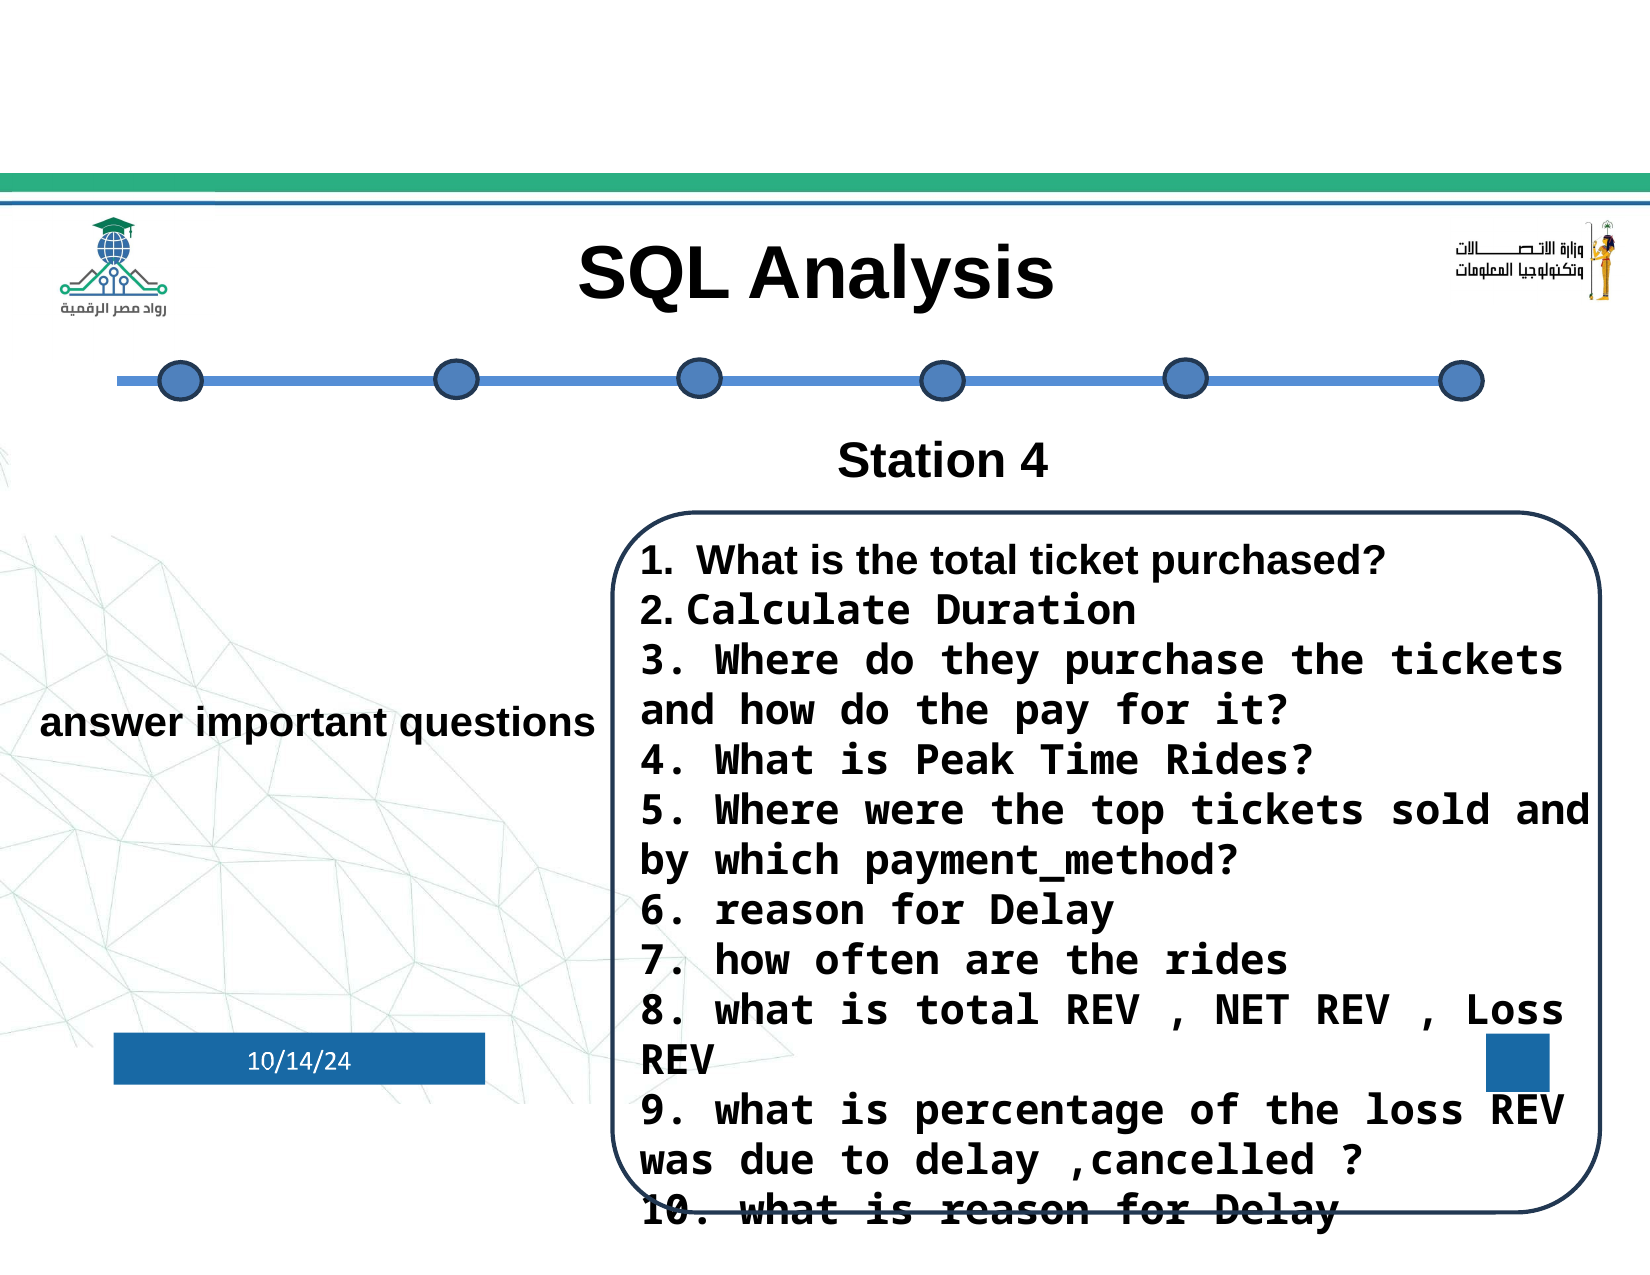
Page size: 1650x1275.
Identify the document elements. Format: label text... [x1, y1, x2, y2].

text_box [920, 388, 965, 402]
text_box [610, 510, 1603, 1215]
text_box [433, 358, 480, 379]
text_box [919, 359, 966, 379]
text_box answer important questions [24, 687, 610, 753]
text_box [676, 357, 723, 379]
text_box [158, 388, 203, 402]
text_box [435, 388, 478, 401]
text_box Station 4 [792, 419, 1093, 495]
text_box [1438, 359, 1485, 402]
text_box SQL Analysis [562, 215, 1388, 321]
text_box [157, 359, 204, 379]
text_box What is the total ticket purchased? 2. Calculate Duration 3. Where do they purchase the tickets and how do the pay for it? 4. What is Peak Time Rides? 5. Where were the top tickets sold and by which payment_method? 6. reason for Delay 7. how often are the rides 8. what is total REV , NET REV , Loss REV 9. what is percentage of the loss REV was due to delay ,cancelled ? 10. what is reason for Delay [624, 525, 1625, 1241]
text_box [678, 388, 721, 399]
picture [0, 173, 1650, 1104]
text_box [1165, 388, 1207, 399]
text_box [1162, 357, 1209, 379]
